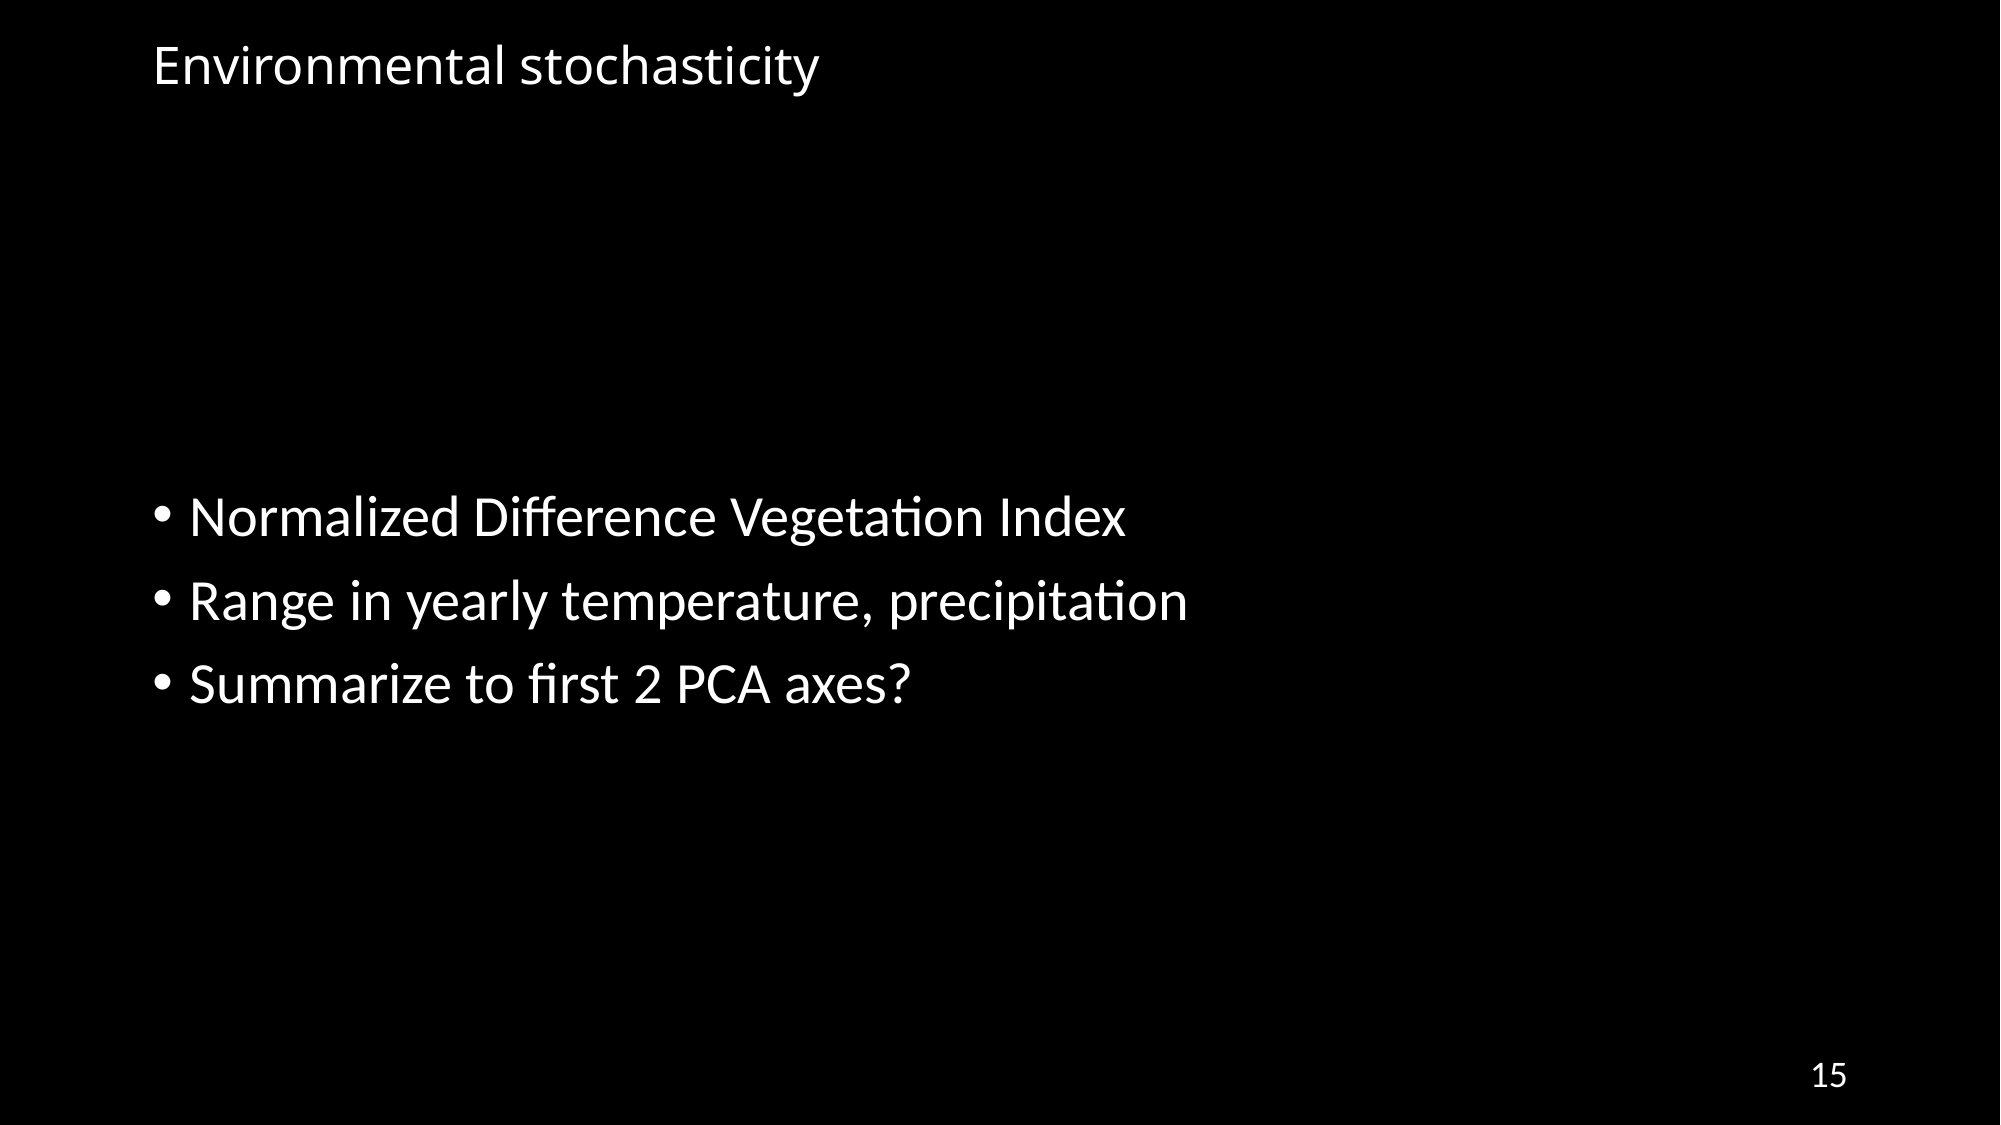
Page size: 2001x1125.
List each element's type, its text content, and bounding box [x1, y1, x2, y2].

list Normalized Difference Vegetation Index Range in yearly temperature, precipitation Summarize to first 2 PCA axes? [137, 136, 1863, 1014]
title Environmental stochasticity [137, 32, 1863, 104]
slide_number 15 [1412, 1042, 1863, 1103]
